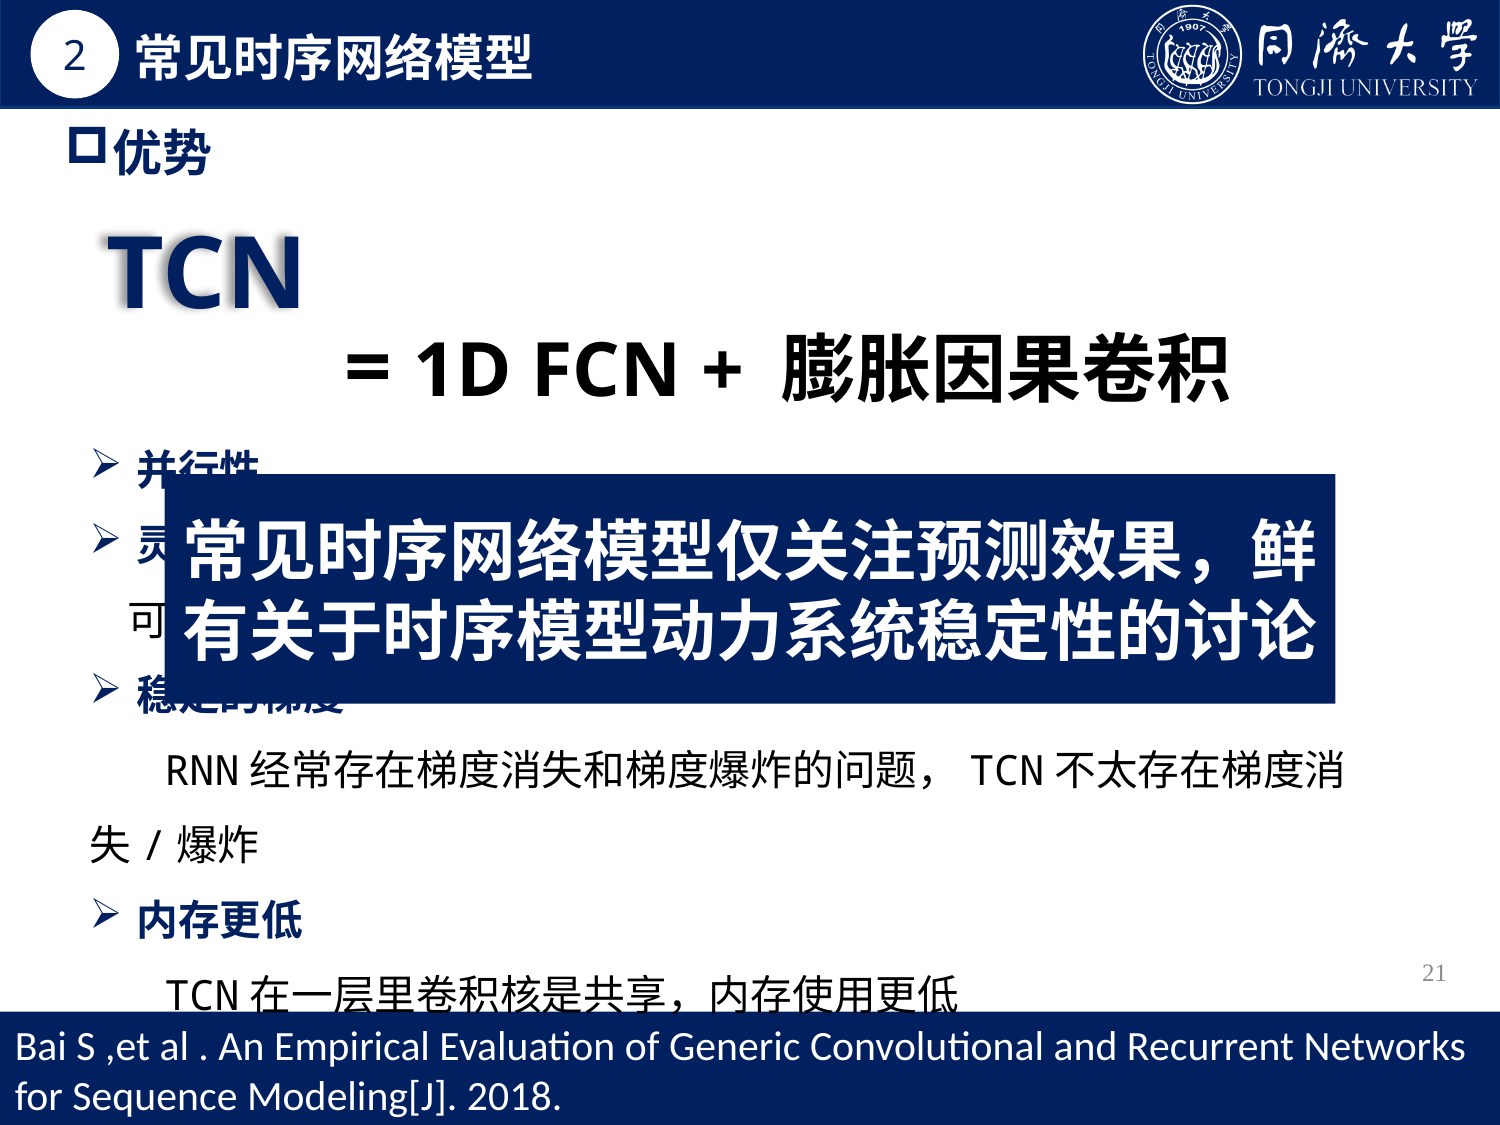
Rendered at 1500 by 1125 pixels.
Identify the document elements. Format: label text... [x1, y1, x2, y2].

text_box 2 [29, 8, 119, 100]
text_box 常见时序网络模型 [119, 19, 1130, 95]
text_box 优势 [50, 114, 976, 190]
text_box 技术细节 [119, 108, 1156, 152]
text_box TCN [0, 201, 498, 336]
text_box = 1D FCN + 膨胀因果卷积 [179, 305, 1397, 411]
text_box 常见时序网络模型仅关注预测效果，鲜有关于时序模型动力系统稳定性的讨论 [164, 473, 1336, 705]
text_box 21 [1012, 941, 1462, 1002]
text_box Bai S ,et al . An Empirical Evaluation of Generic Convolutional and Recurrent Networks for Sequence Modeling[J]. 2018. [0, 1011, 1500, 1125]
text_box 并行性 灵活的感受野 可根据不同的任务不同的特性灵活定制 稳定的梯度 RNN经常存在梯度消失和梯度爆炸的问题，TCN不太存在梯度消失/爆炸 内存更低 TCN在一层里卷积核是共享，内存使用更低 [74, 411, 1462, 1027]
picture [1130, 0, 1500, 149]
text_box [0, 0, 1130, 108]
